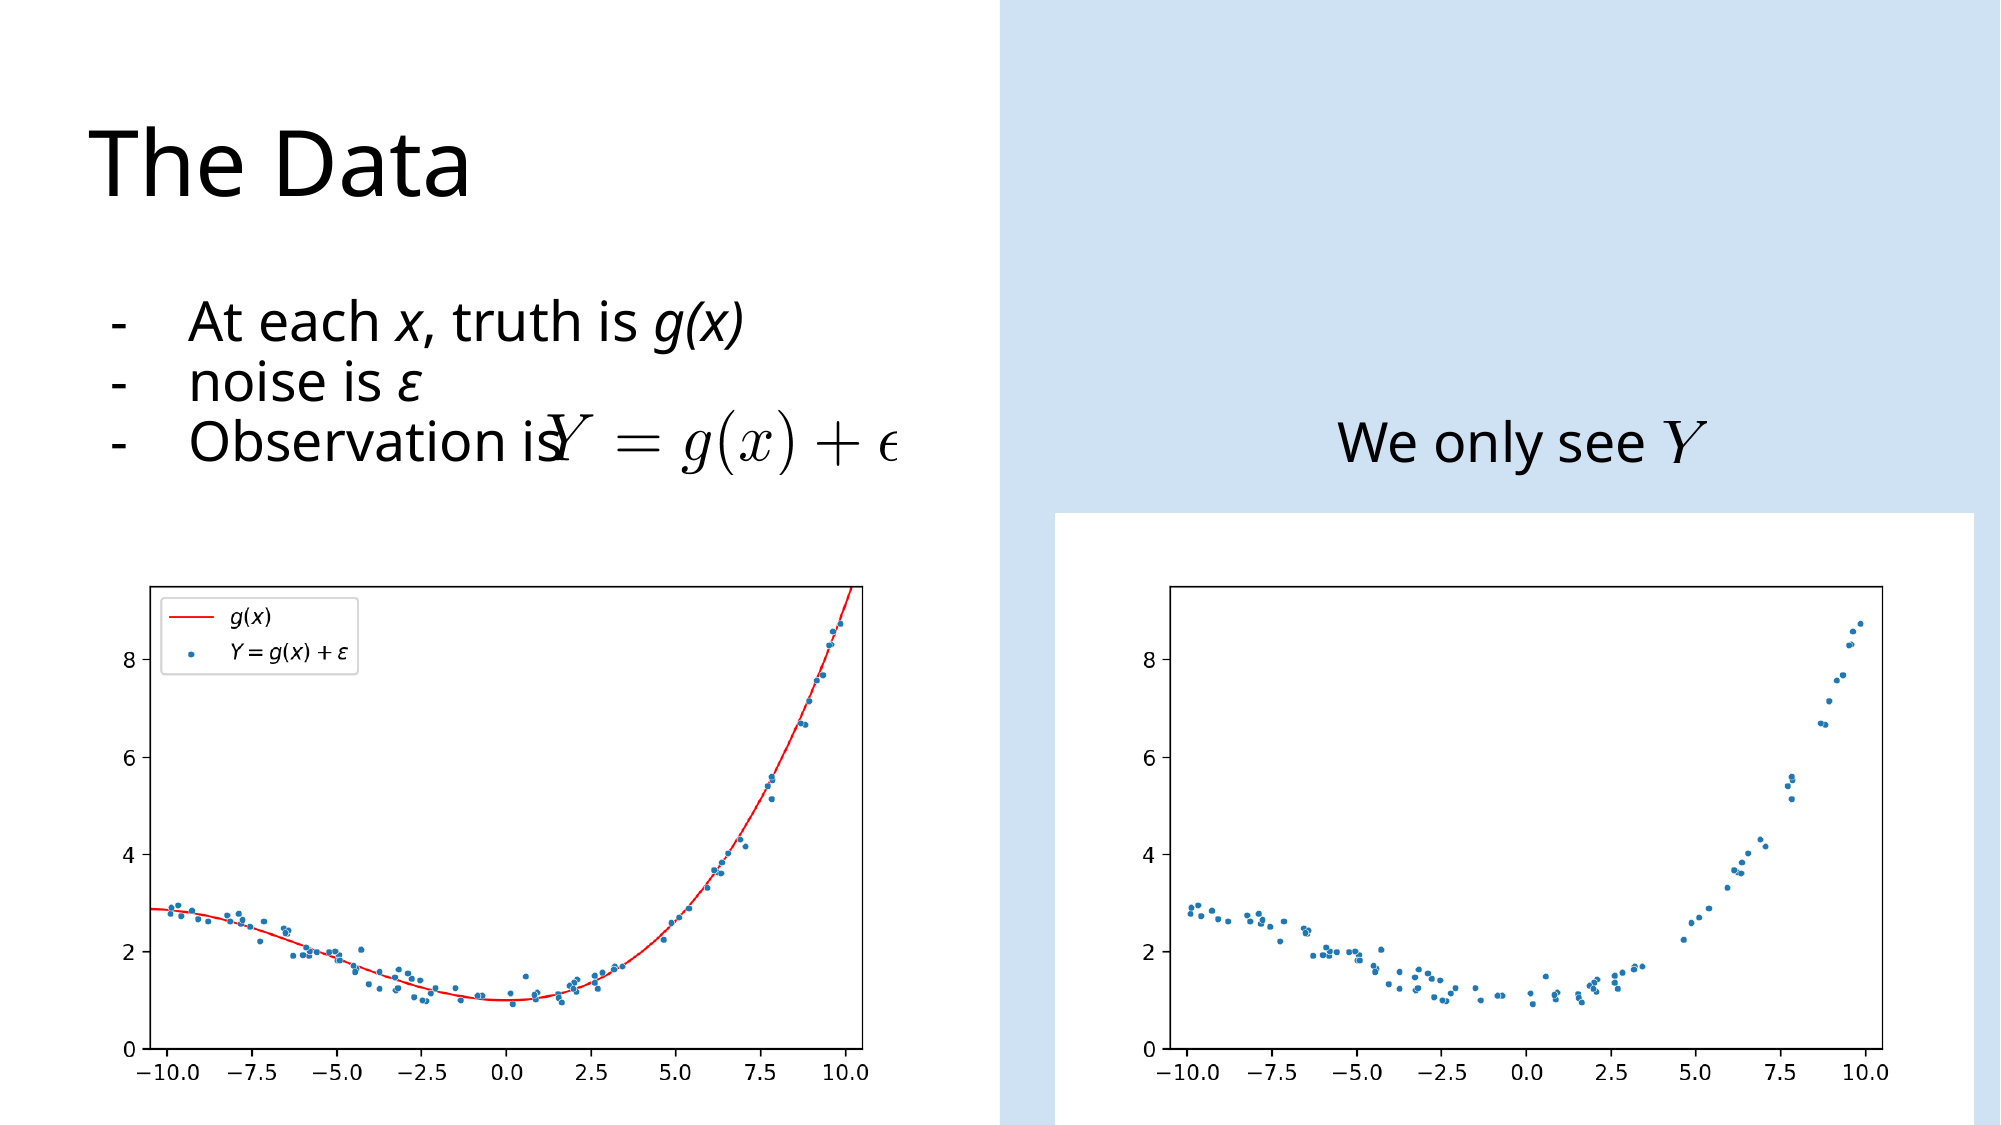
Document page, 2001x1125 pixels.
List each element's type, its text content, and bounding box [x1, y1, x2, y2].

text_box We only see [1322, 399, 1707, 486]
picture [1055, 513, 1974, 1125]
list At each x, truth is g(x) noise is ε Observation is [68, 251, 1000, 516]
picture [1662, 421, 1707, 463]
picture [35, 513, 954, 1125]
picture [546, 409, 897, 475]
title The Data [68, 97, 1932, 223]
